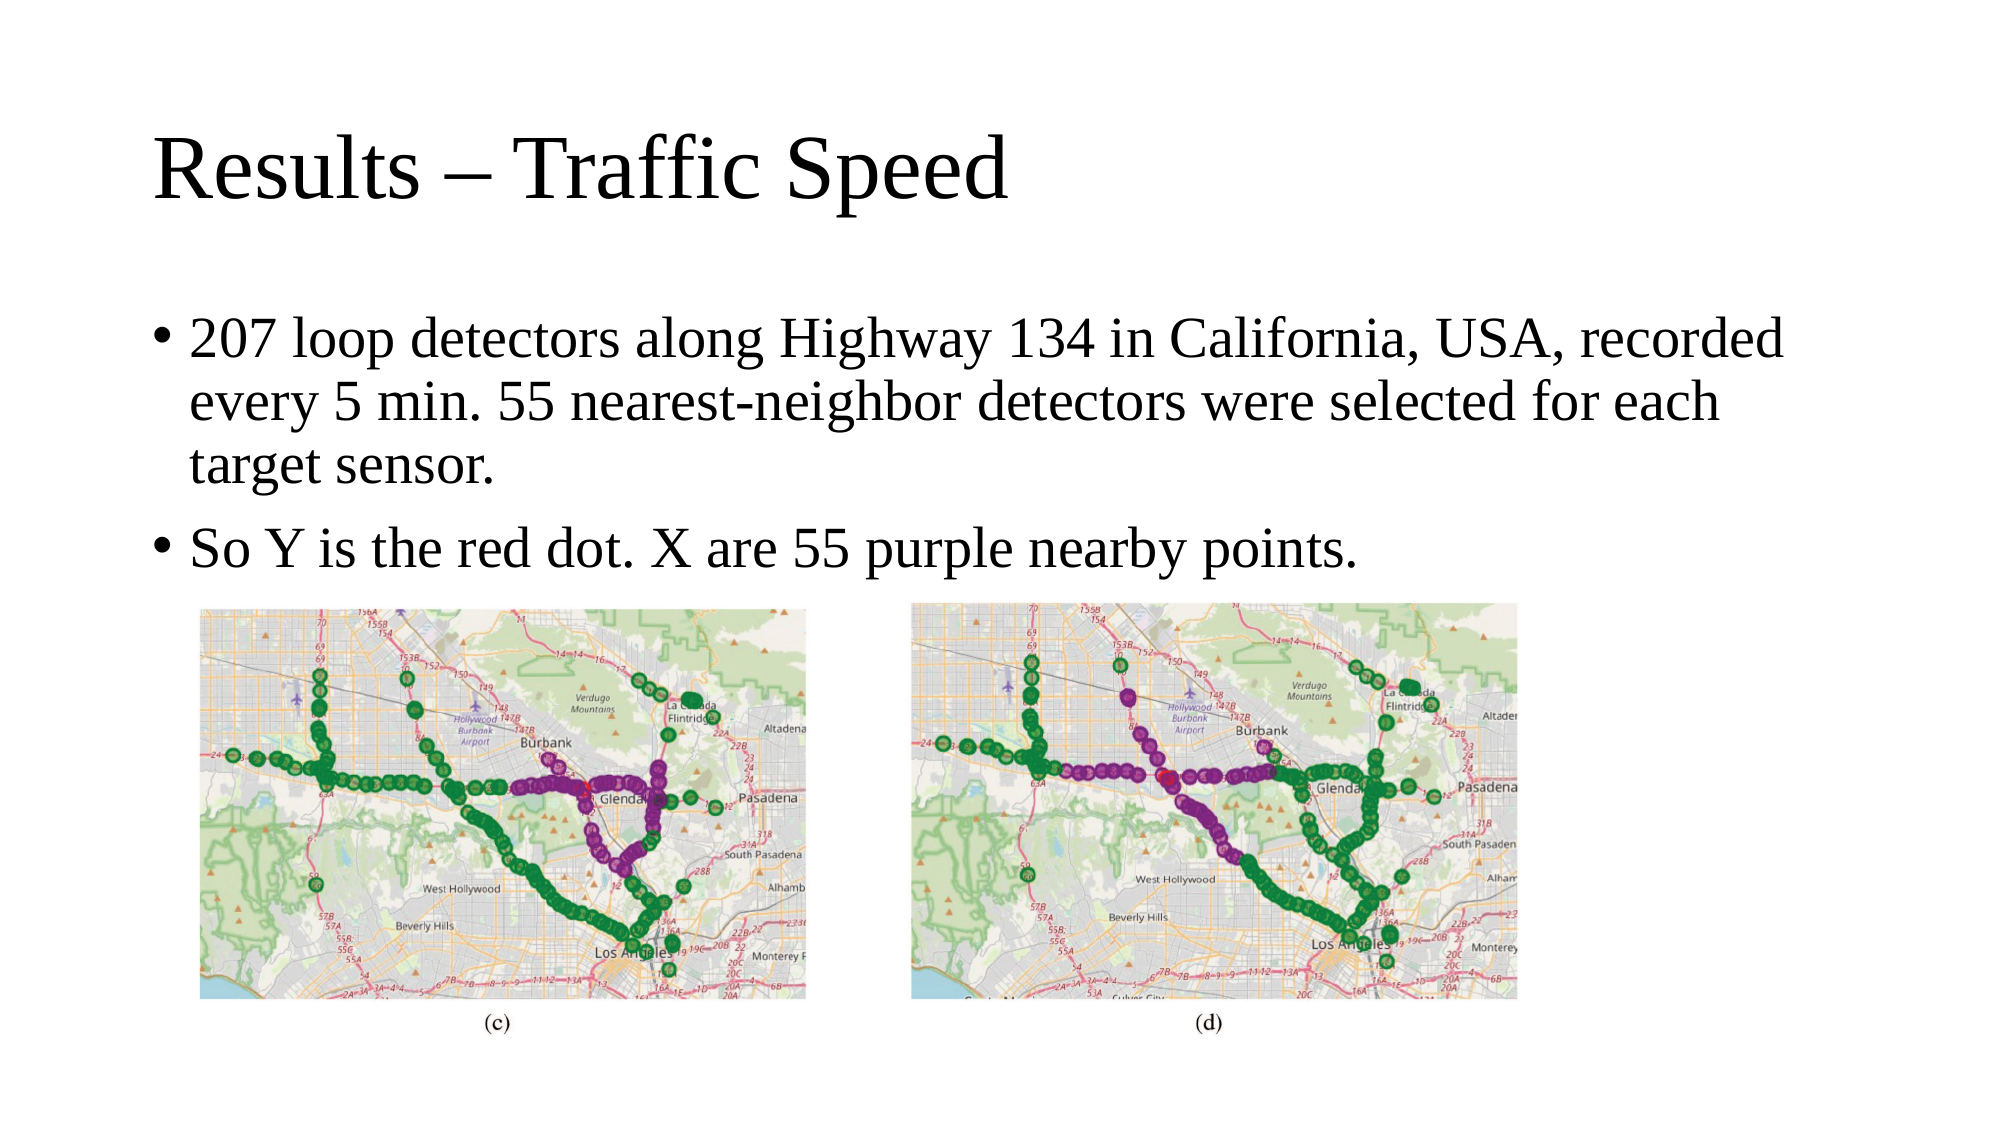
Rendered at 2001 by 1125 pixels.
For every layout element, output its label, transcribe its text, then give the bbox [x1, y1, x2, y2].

list 207 loop detectors along Highway 134 in California, USA, recorded every 5 min. 55 nearest-neighbor detectors were selected for each target sensor. So Y is the red dot. X are 55 purple nearby points. [137, 299, 1863, 1014]
title Results – Traffic Speed [137, 59, 1863, 278]
picture [179, 586, 1563, 1047]
